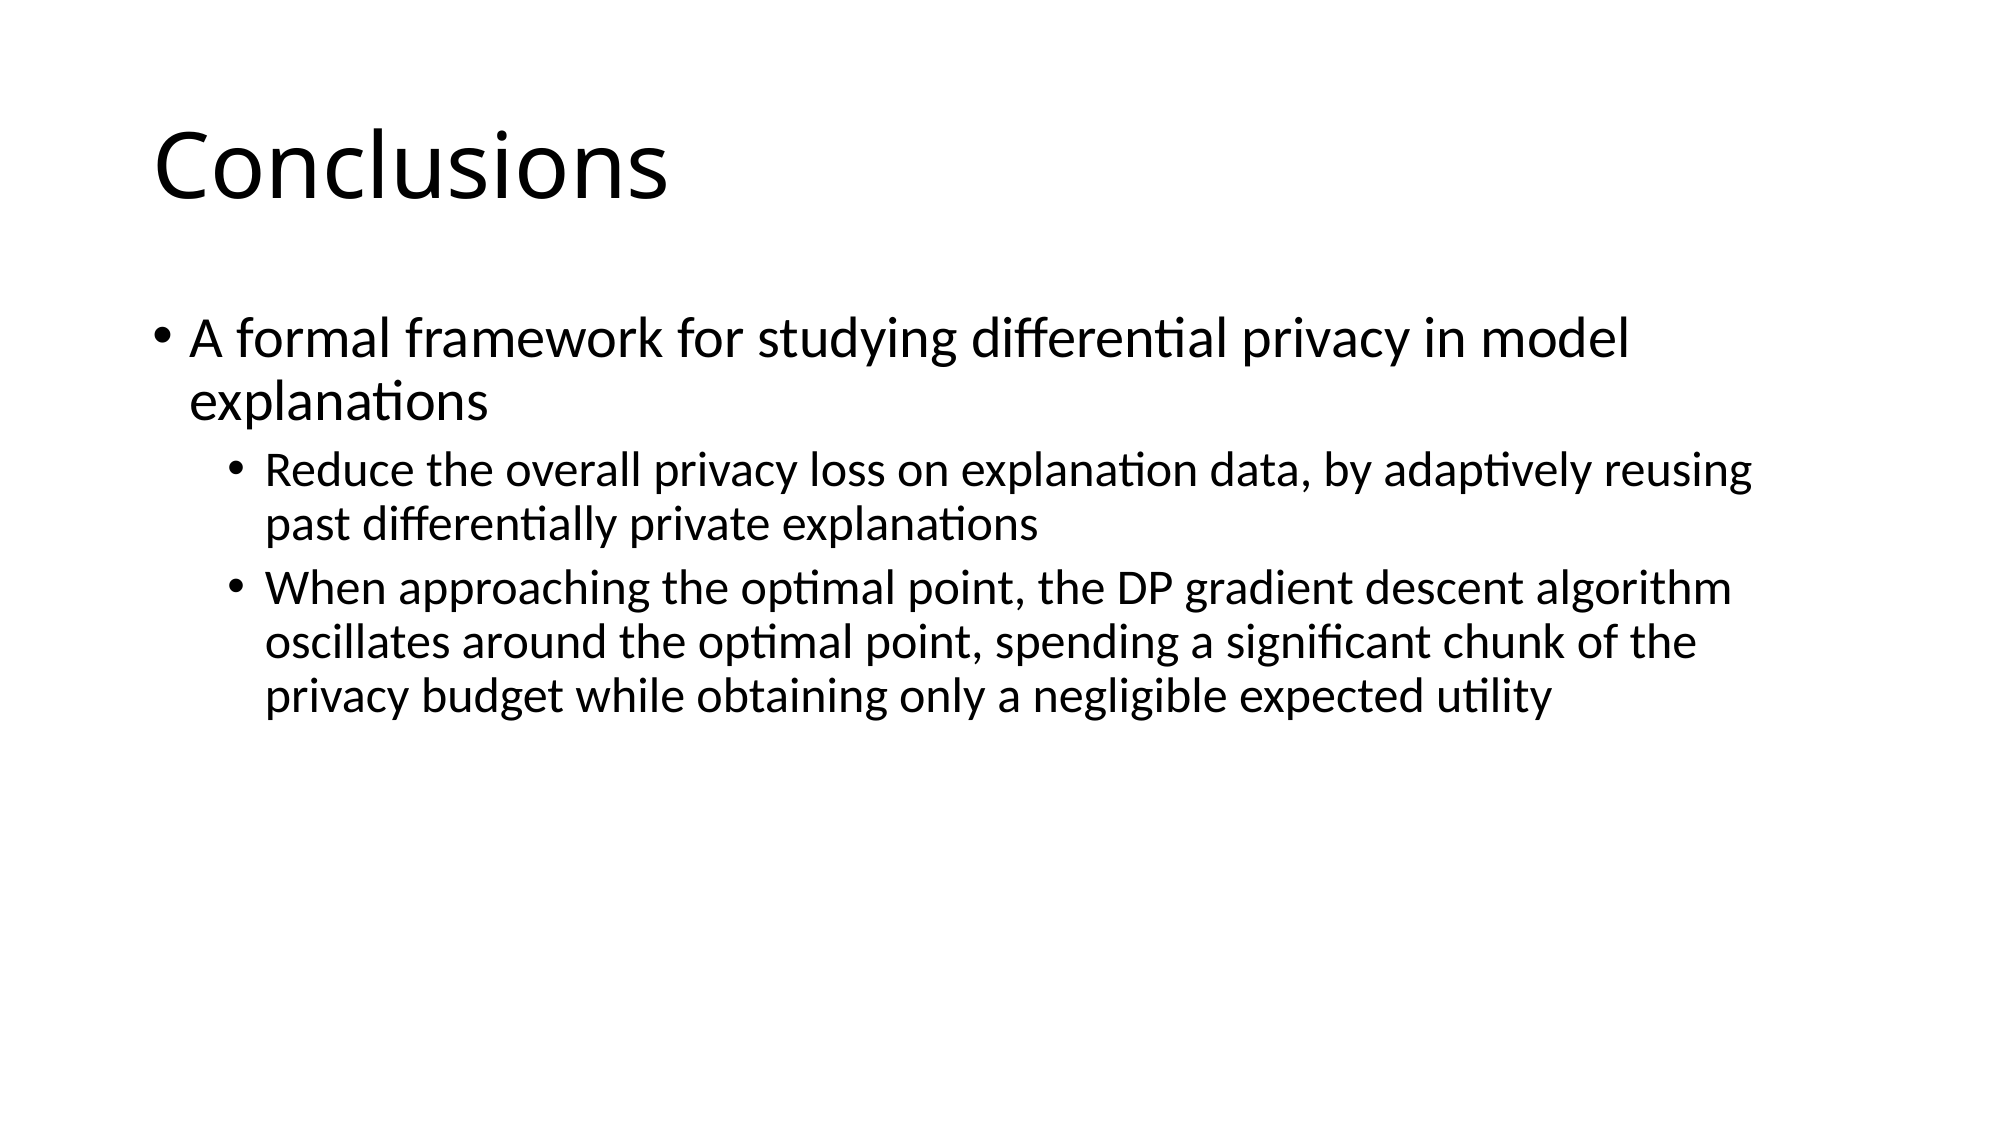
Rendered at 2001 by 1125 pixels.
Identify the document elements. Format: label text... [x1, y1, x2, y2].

title Conclusions [137, 59, 1863, 278]
list A formal framework for studying differential privacy in model explanations Reduce the overall privacy loss on explanation data, by adaptively reusing past differentially private explanations When approaching the optimal point, the DP gradient descent algorithm oscillates around the optimal point, spending a significant chunk of the privacy budget while obtaining only a negligible expected utility [137, 299, 1863, 953]
